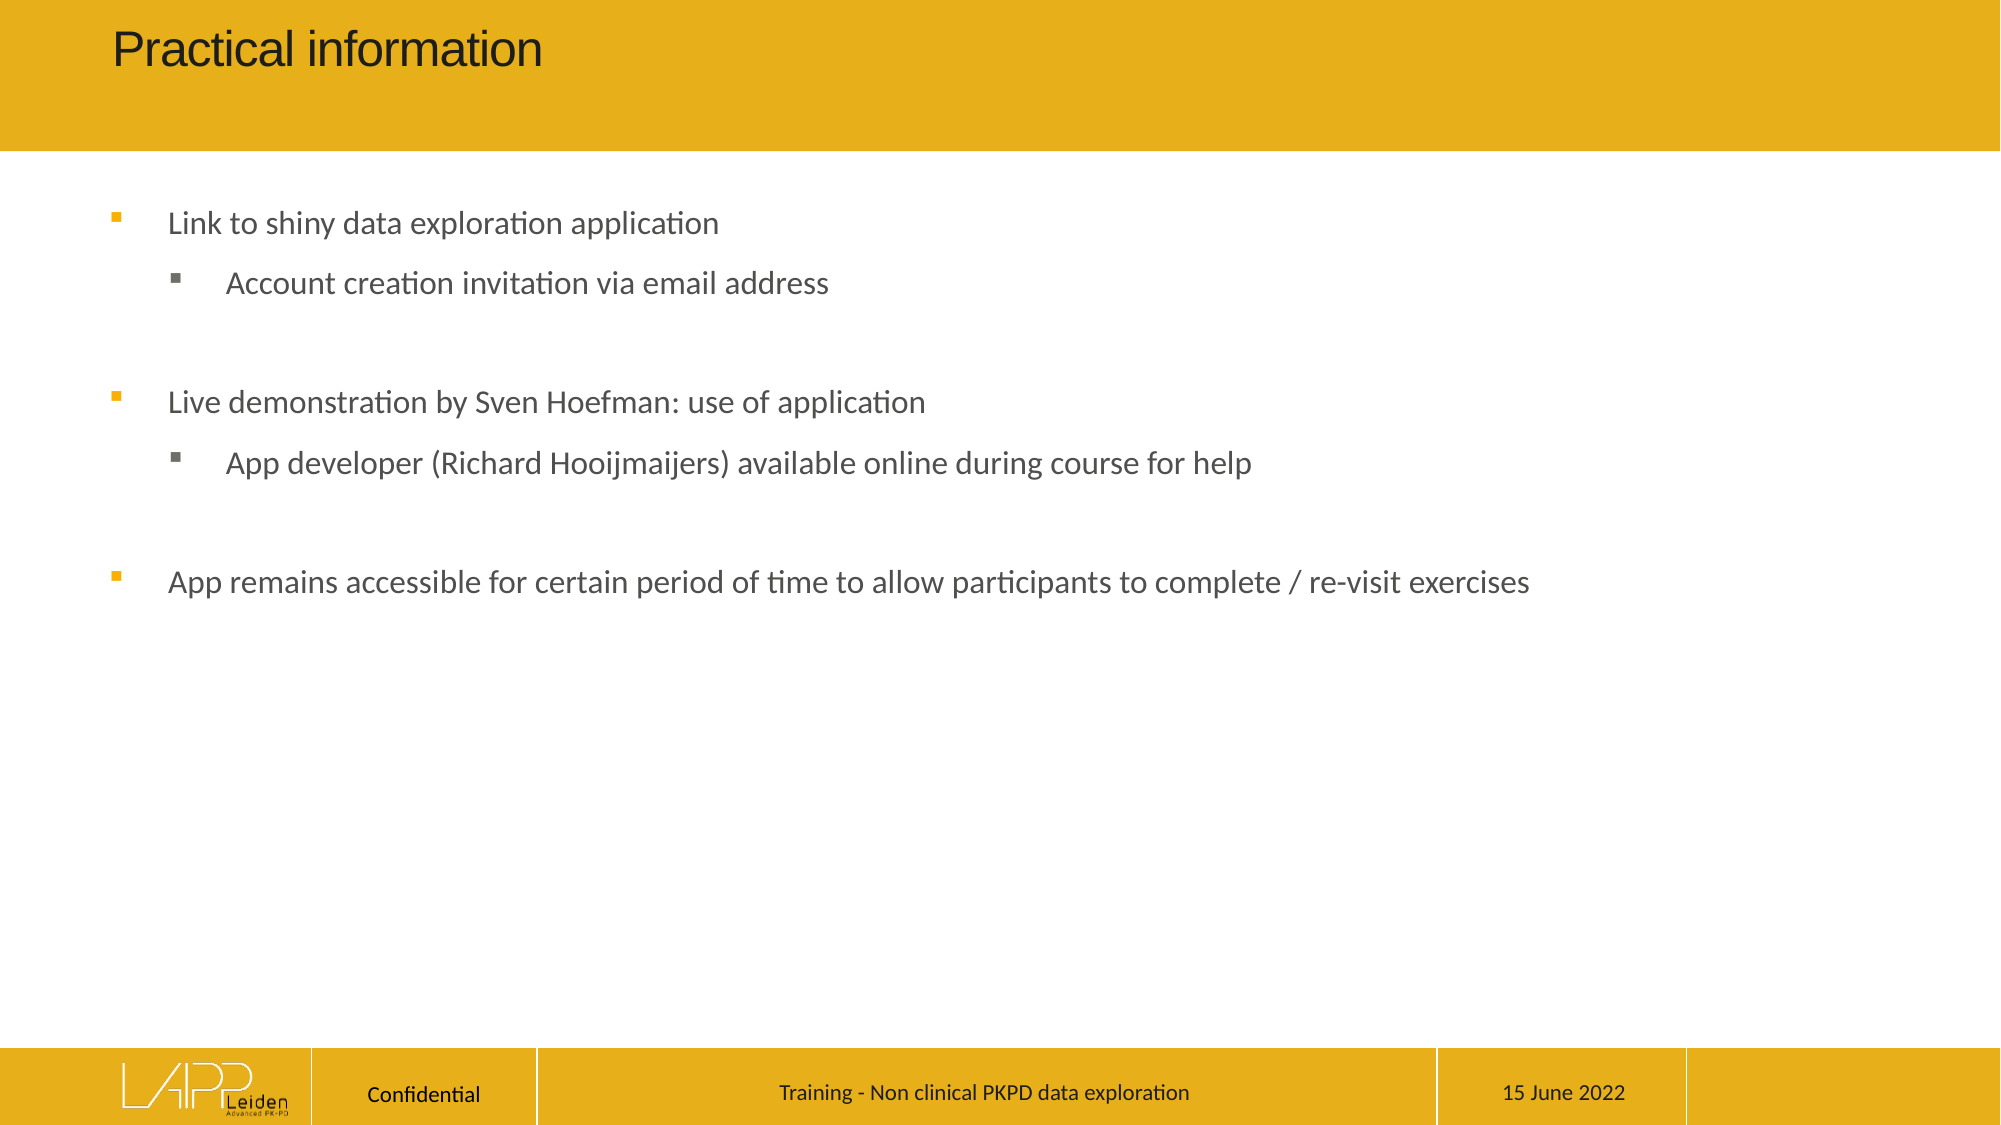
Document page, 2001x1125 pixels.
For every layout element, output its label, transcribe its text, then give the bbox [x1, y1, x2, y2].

title Practical information [112, 22, 1894, 77]
list Link to shiny data exploration application Account creation invitation via email address Live demonstration by Sven Hoefman: use of application App developer (Richard Hooijmaijers) available online during course for help App remains accessible for certain period of time to allow participants to complete / re-visit exercises [108, 205, 1894, 997]
footer Training - Non clinical PKPD data exploration [548, 1061, 1422, 1122]
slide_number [1451, 1060, 1677, 1121]
picture [85, 1018, 322, 1125]
